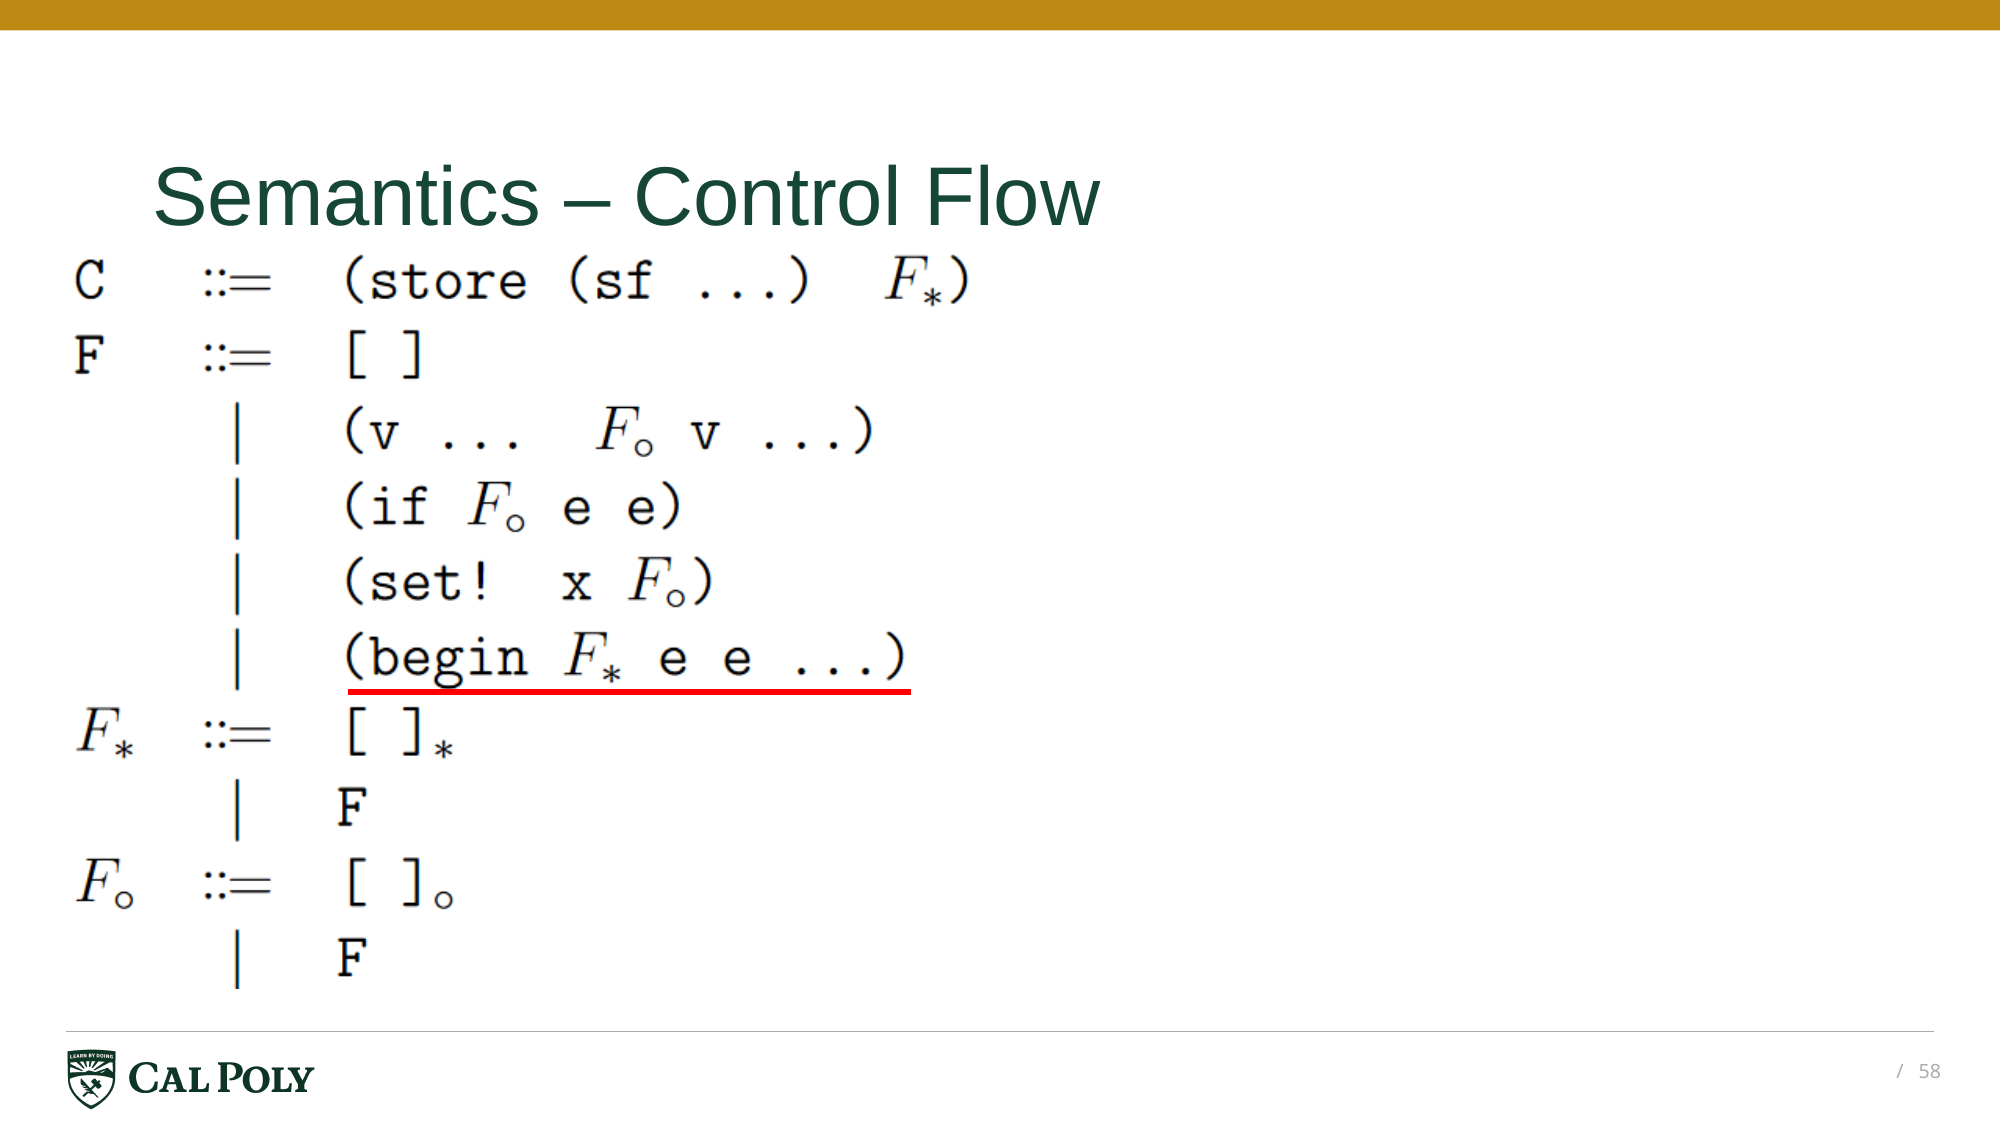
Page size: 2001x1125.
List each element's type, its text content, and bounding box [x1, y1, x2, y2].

title Semantics – Control Flow [137, 147, 1888, 250]
slide_number / 58 [1866, 1041, 1956, 1102]
picture [43, 1025, 338, 1125]
picture [58, 249, 970, 989]
